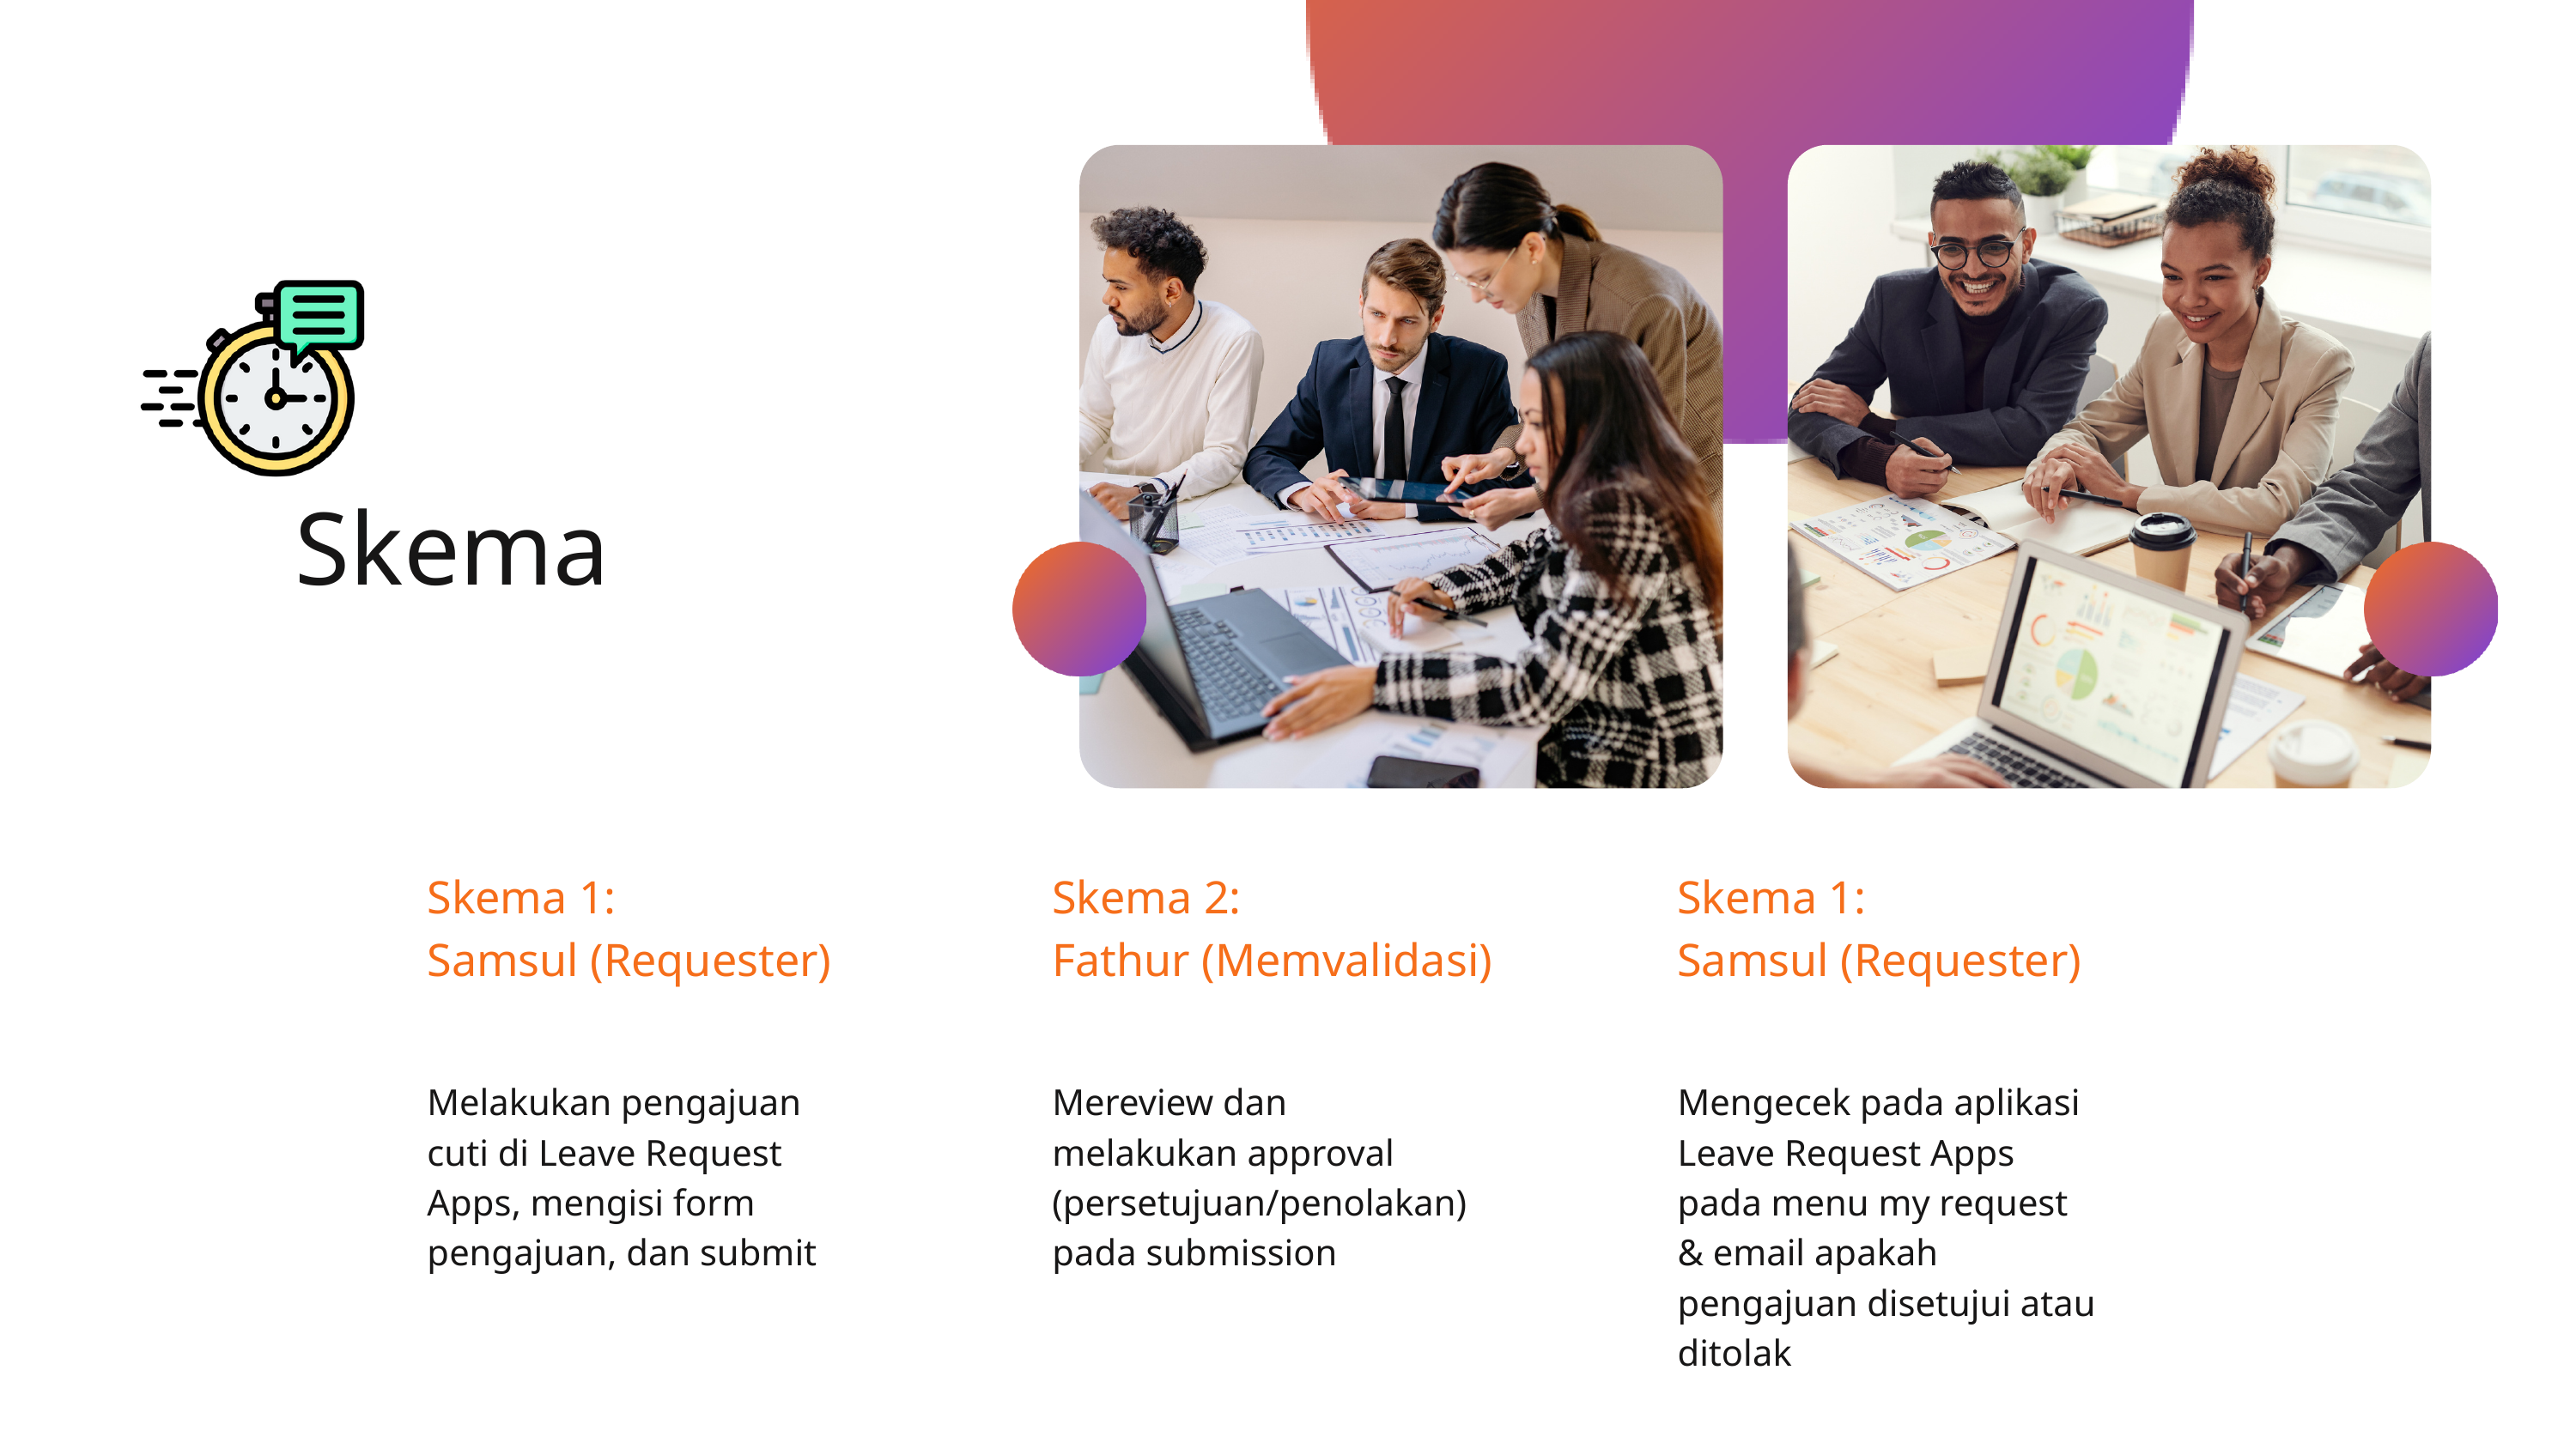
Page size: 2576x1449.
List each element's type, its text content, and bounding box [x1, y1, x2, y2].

text_box Skema [295, 485, 1012, 606]
text_box [2435, 542, 2499, 676]
text_box Mereview dan melakukan approval (persetujuan/penolakan) pada submission [1052, 1073, 1473, 1274]
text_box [1078, 144, 1723, 789]
text_box [1012, 542, 1074, 676]
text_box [1787, 144, 2432, 789]
text_box [137, 263, 368, 494]
text_box Skema 1: Samsul (Requester) [427, 859, 881, 985]
text_box Melakukan pengajuan cuti di Leave Request Apps, mengisi form pengajuan, dan submit [427, 1073, 853, 1274]
text_box [1306, 0, 2195, 445]
text_box Skema 1: Samsul (Requester) [1677, 859, 2130, 985]
text_box Skema 2: Fathur (Memvalidasi) [1052, 859, 1505, 985]
text_box Mengecek pada aplikasi Leave Request Apps pada menu my request & email apakah pengajuan disetujui atau ditolak [1677, 1073, 2099, 1373]
